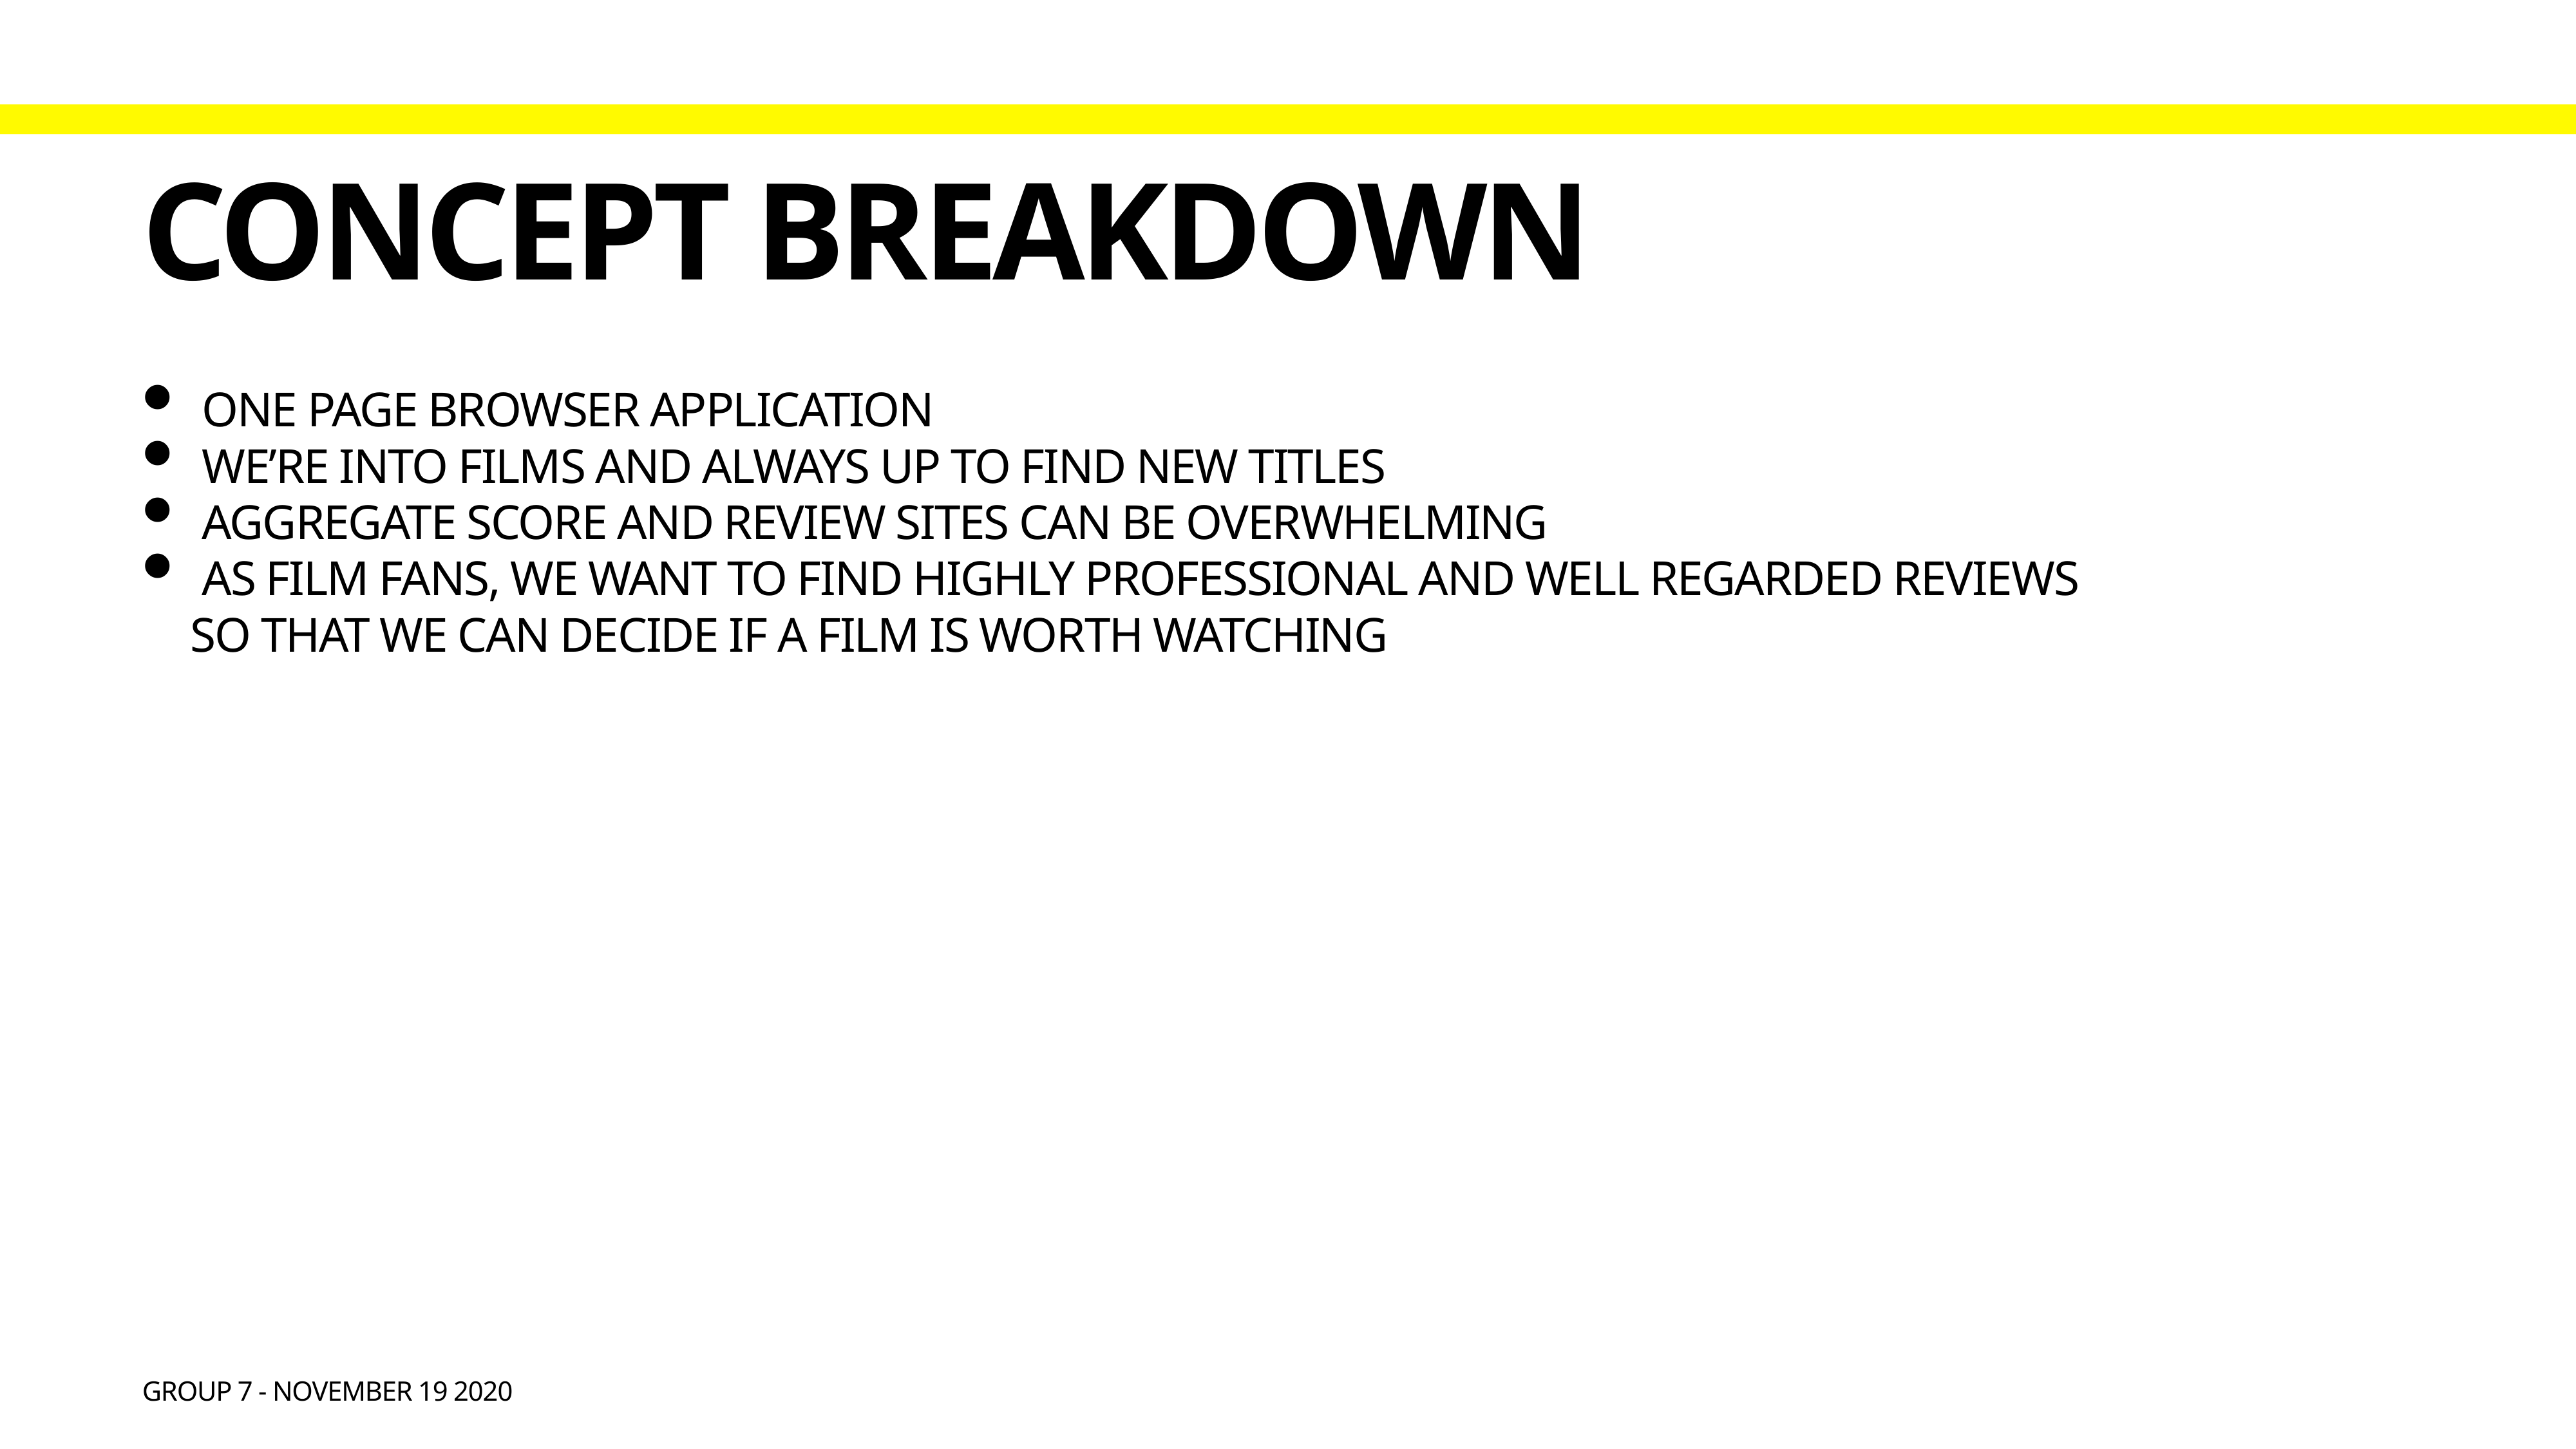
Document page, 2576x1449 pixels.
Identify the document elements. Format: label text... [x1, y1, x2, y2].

title Concept breakdown [136, 171, 2448, 360]
list Group 7 - November 19 2020 [136, 1368, 2448, 1415]
list One page Browser application We’re into films and always up to find new titles Aggregate score and review sites can be overwhelming As film fans, we want to find highly professional and well regarded reviews So that we can decide if a film is worth watching [136, 374, 2448, 905]
